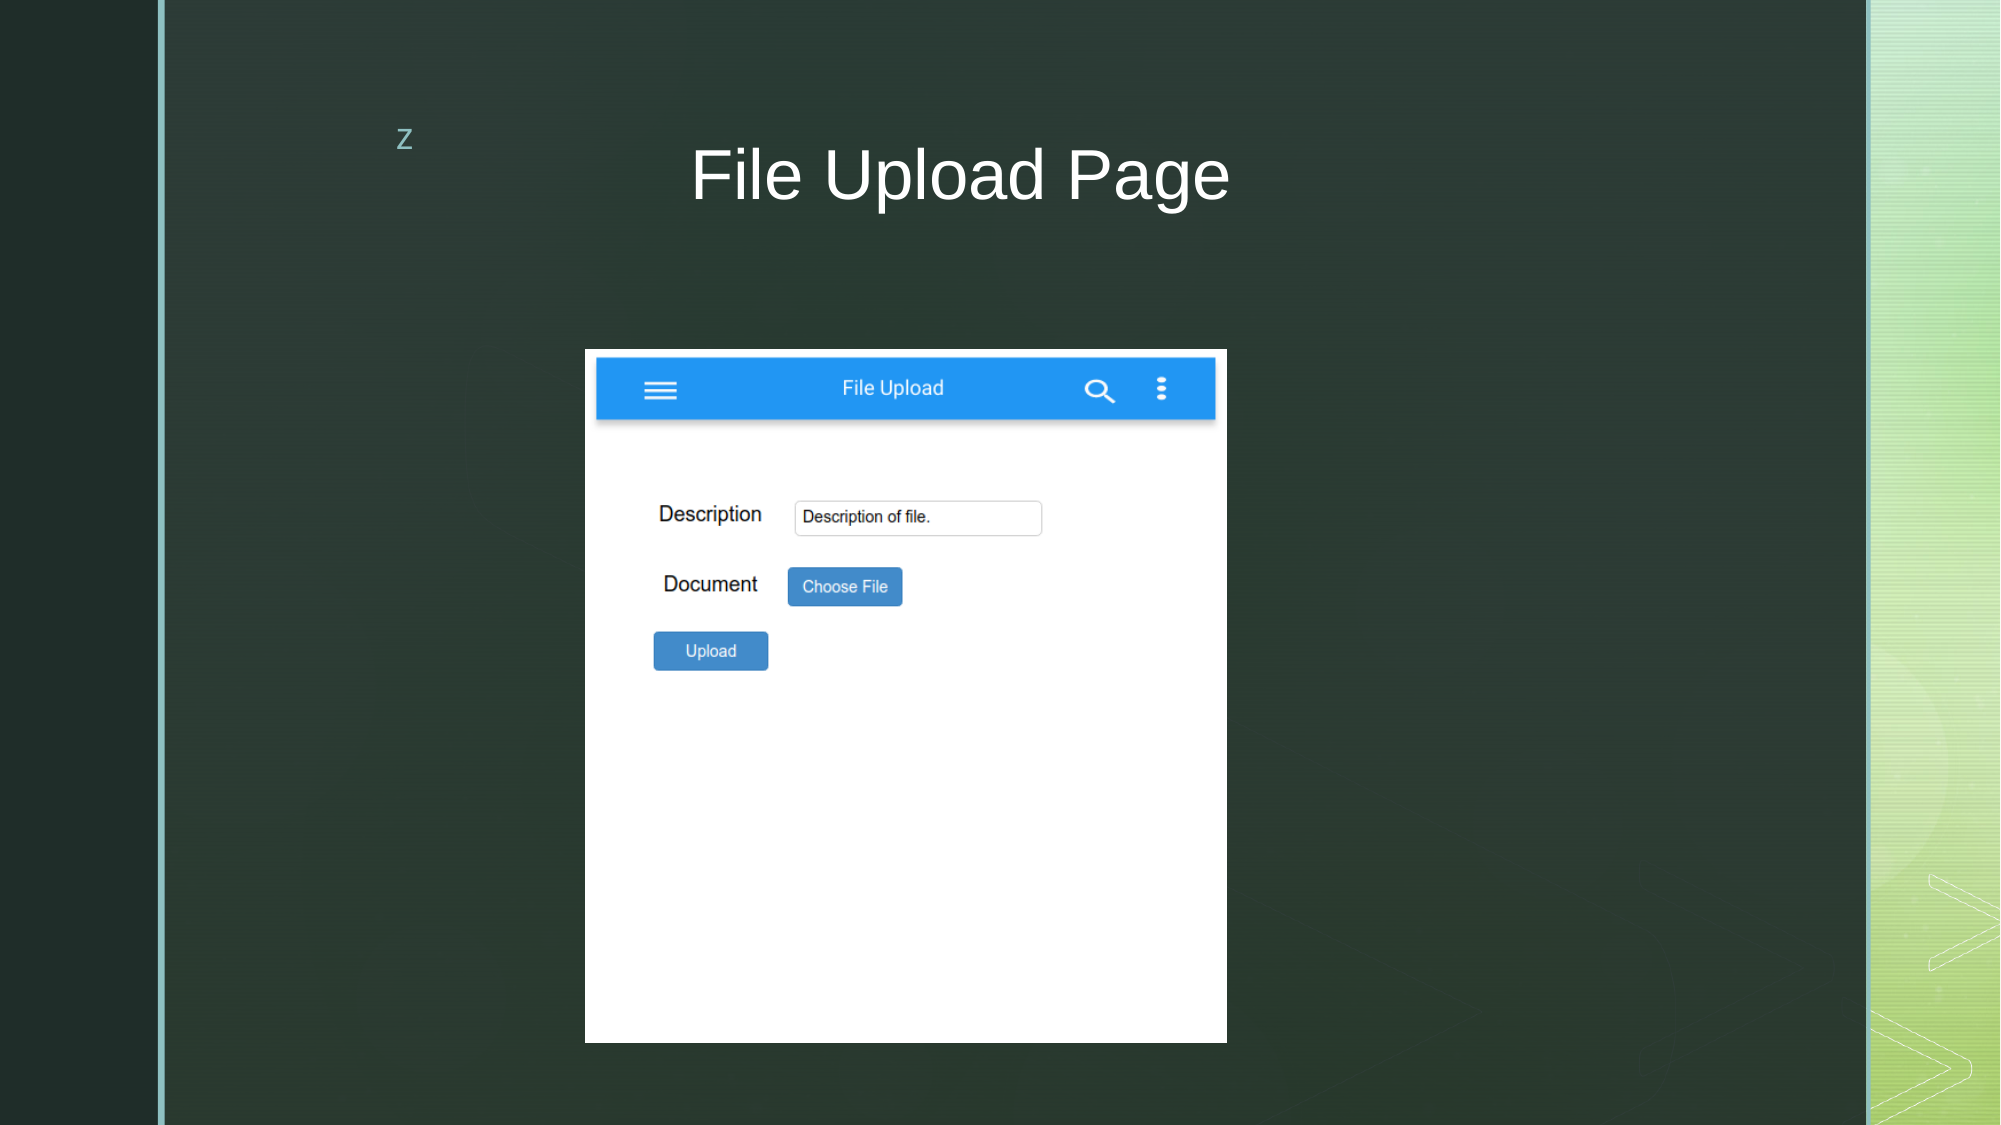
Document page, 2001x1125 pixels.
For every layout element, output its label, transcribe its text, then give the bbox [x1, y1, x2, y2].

title File Upload Page [308, 130, 1614, 308]
picture [585, 349, 1228, 1043]
picture [1871, 0, 2001, 1125]
